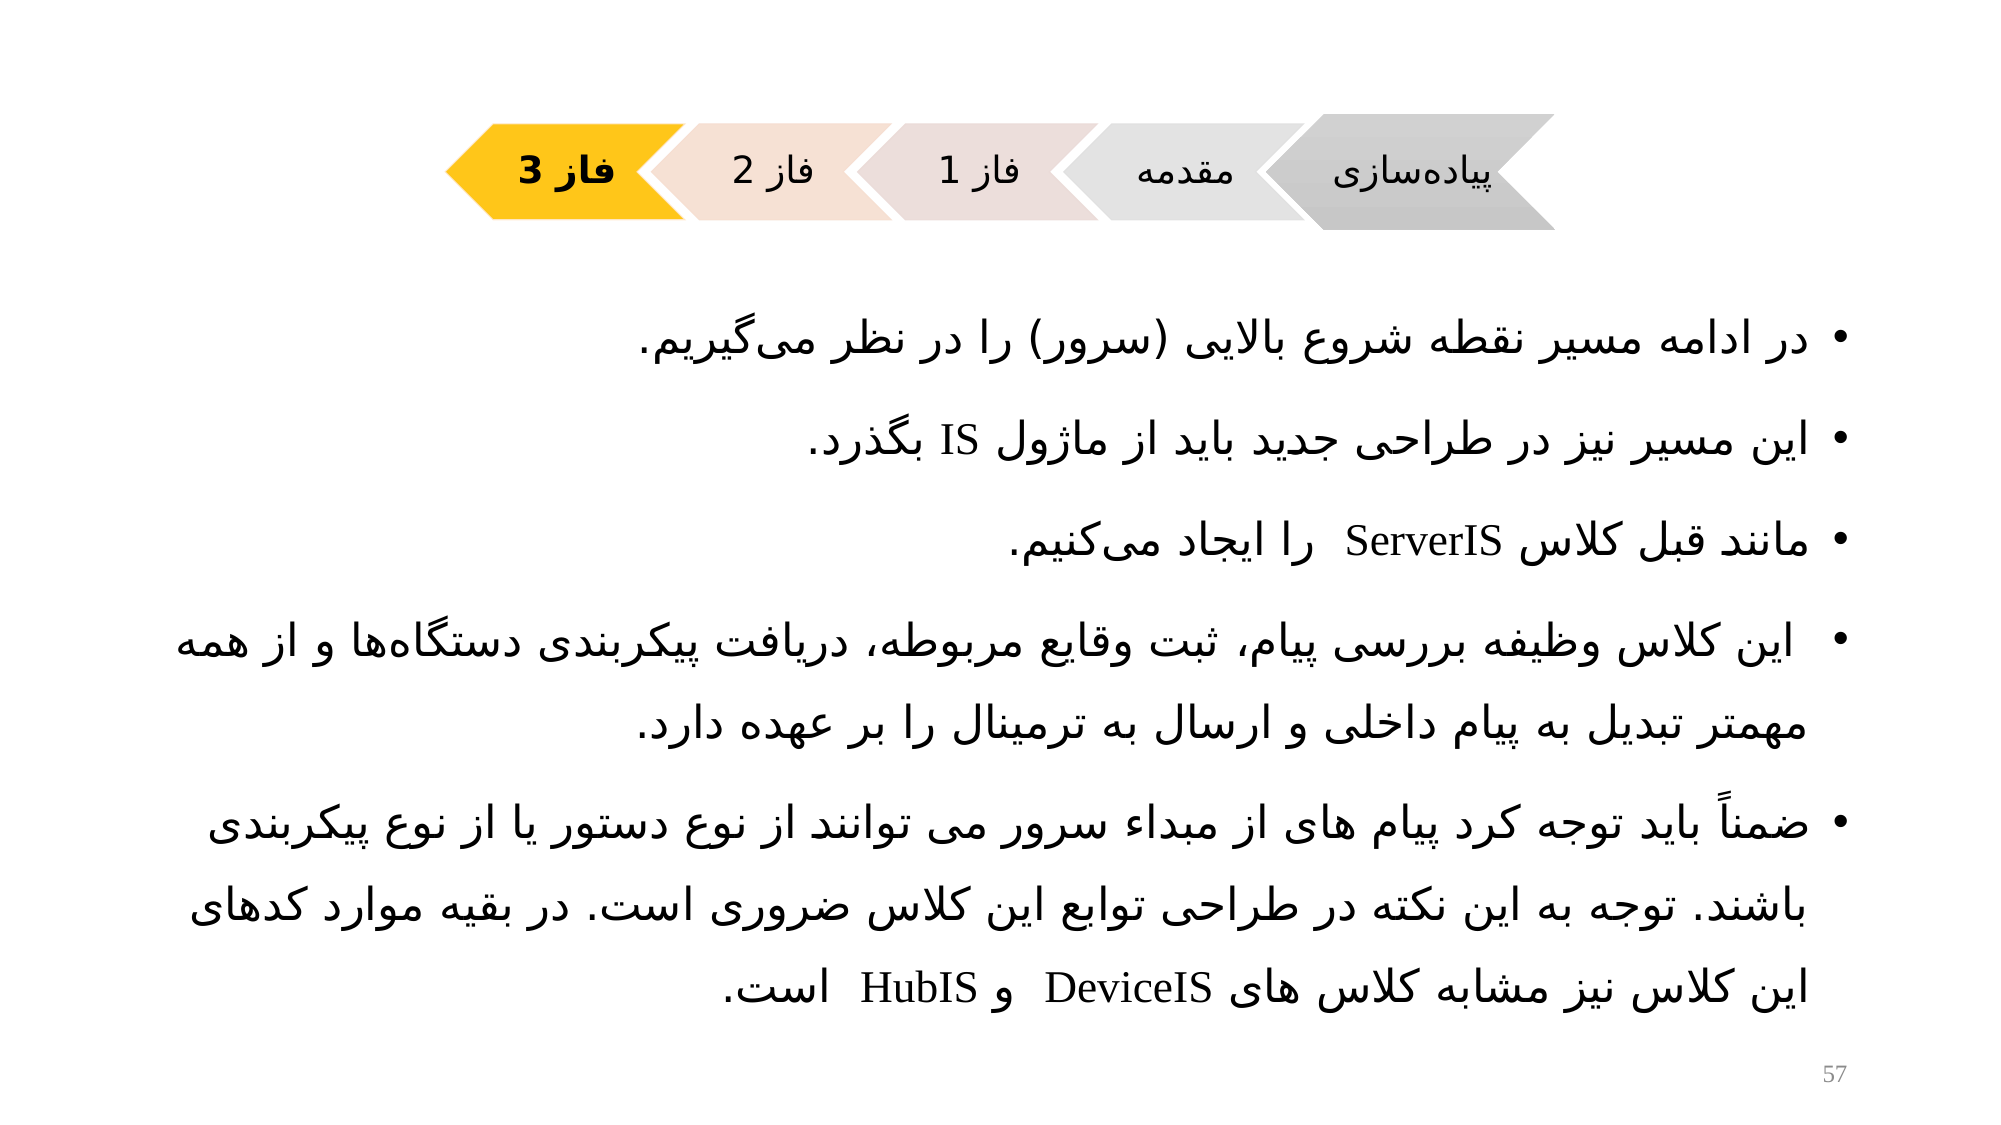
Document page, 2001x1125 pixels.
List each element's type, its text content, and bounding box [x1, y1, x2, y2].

list در ادامه مسیر نقطه شروع بالایی (سرور) را در نظر می‌گیریم. این مسیر نیز در طراحی جدید باید از ماژول IS بگذرد. مانند قبل کلاس ServerIS را ایجاد می‌کنیم. این کلاس وظیفه بررسی پیام،‌ ثبت وقایع مربوطه، دریافت پیکربندی دستگاه‌ها و از همه مهمتر تبدیل به پیام داخلی و ارسال به ترمینال را بر عهده دارد. ضمناً باید توجه کرد پیام های از مبداء سرور می توانند از نوع دستور یا از نوع پیکربندی باشند. توجه به این نکته در طراحی توابع این کلاس ضروری است. در بقیه موارد کدهای این کلاس نیز مشابه کلاس های DeviceIS و HubIS است. [137, 273, 1863, 1027]
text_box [123, 113, 1877, 230]
slide_number 57 [1412, 1042, 1863, 1103]
